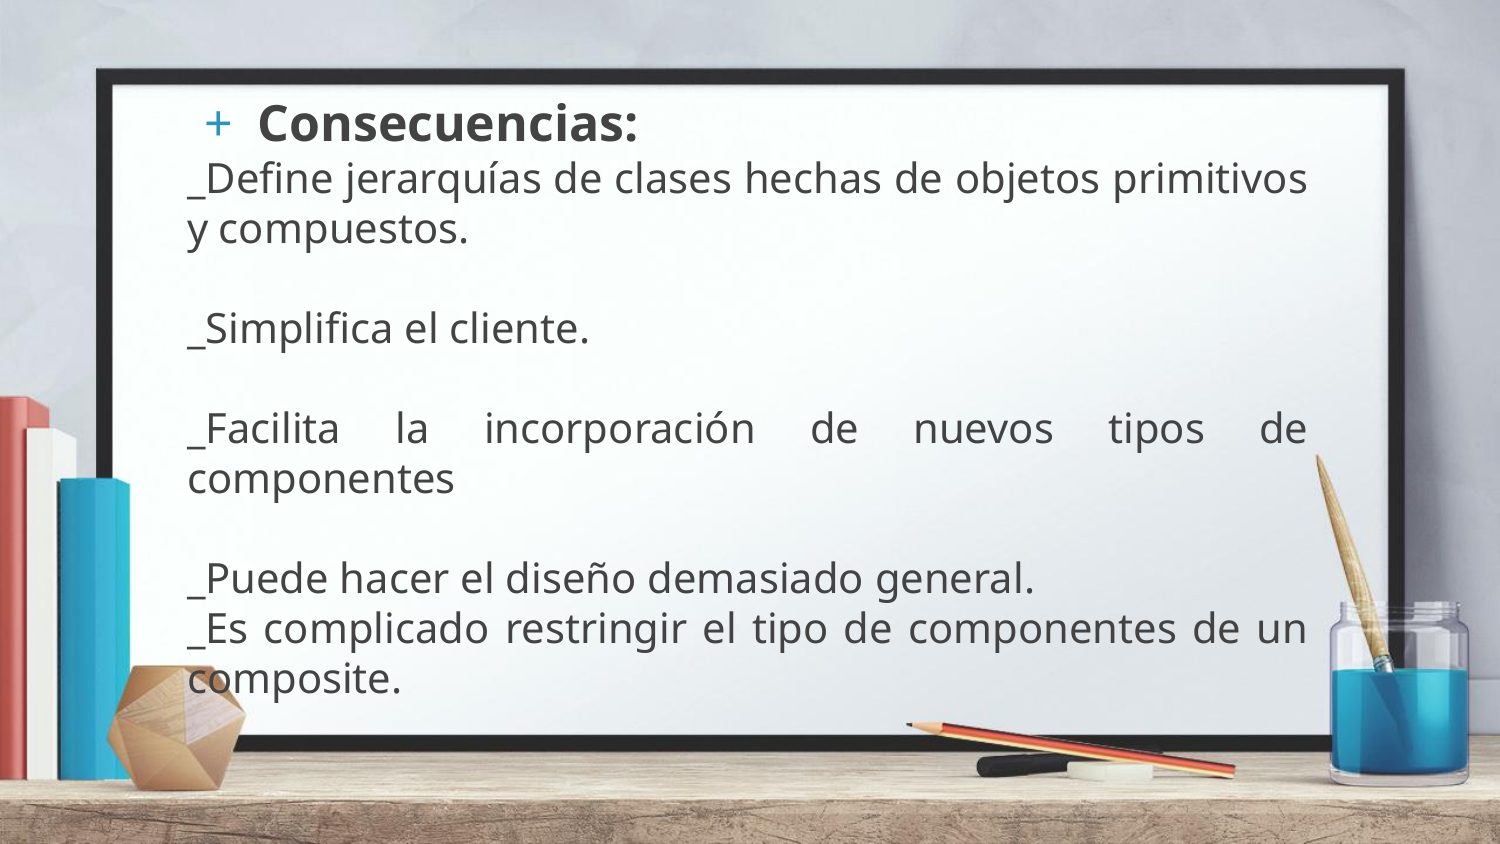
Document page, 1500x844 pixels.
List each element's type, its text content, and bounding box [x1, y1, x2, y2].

list Consecuencias: _Define jerarquías de clases hechas de objetos primitivos y compuestos. _Simplifica el cliente. _Facilita la incorporación de nuevos tipos de componentes _Puede hacer el diseño demasiado general. _Es complicado restringir el tipo de componentes de un composite. [172, 76, 1324, 680]
picture [0, 0, 1500, 844]
